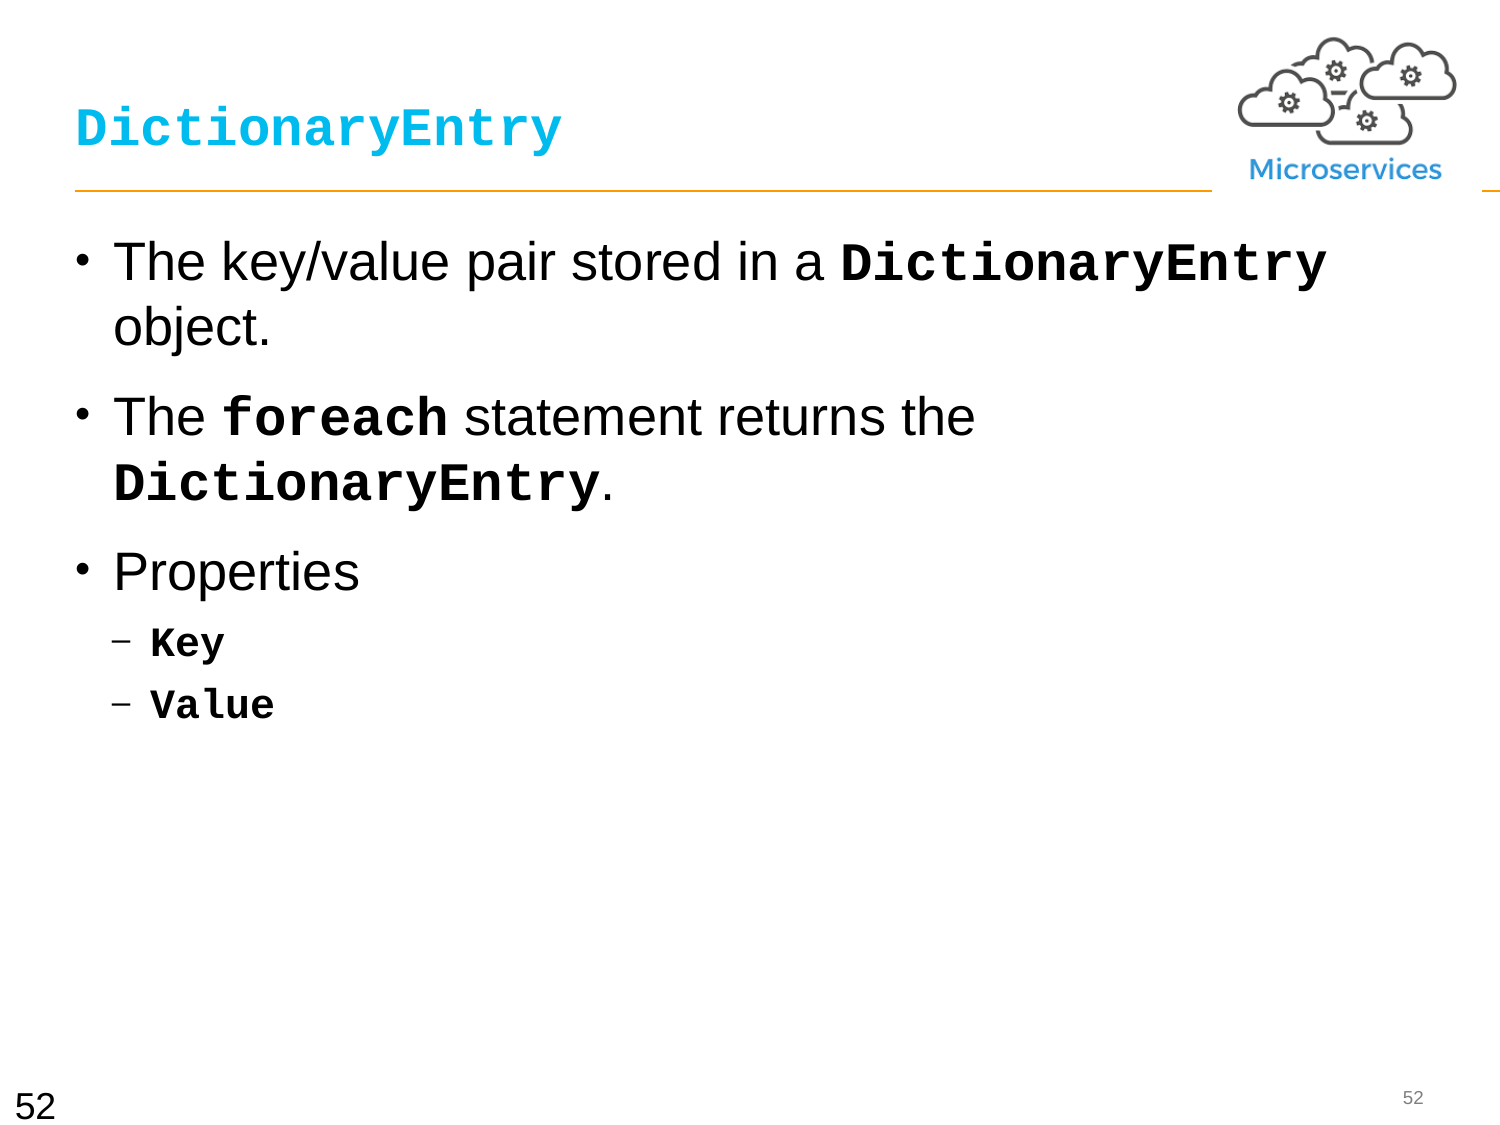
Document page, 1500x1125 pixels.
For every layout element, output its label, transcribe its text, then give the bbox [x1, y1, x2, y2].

title DictionaryEntry [75, 27, 1422, 157]
picture [1212, 1, 1482, 203]
list The key/value pair stored in a DictionaryEntry object. The foreach statement returns the DictionaryEntry. Properties Key Value [75, 226, 1425, 1018]
slide_number 52 [0, 1074, 350, 1114]
